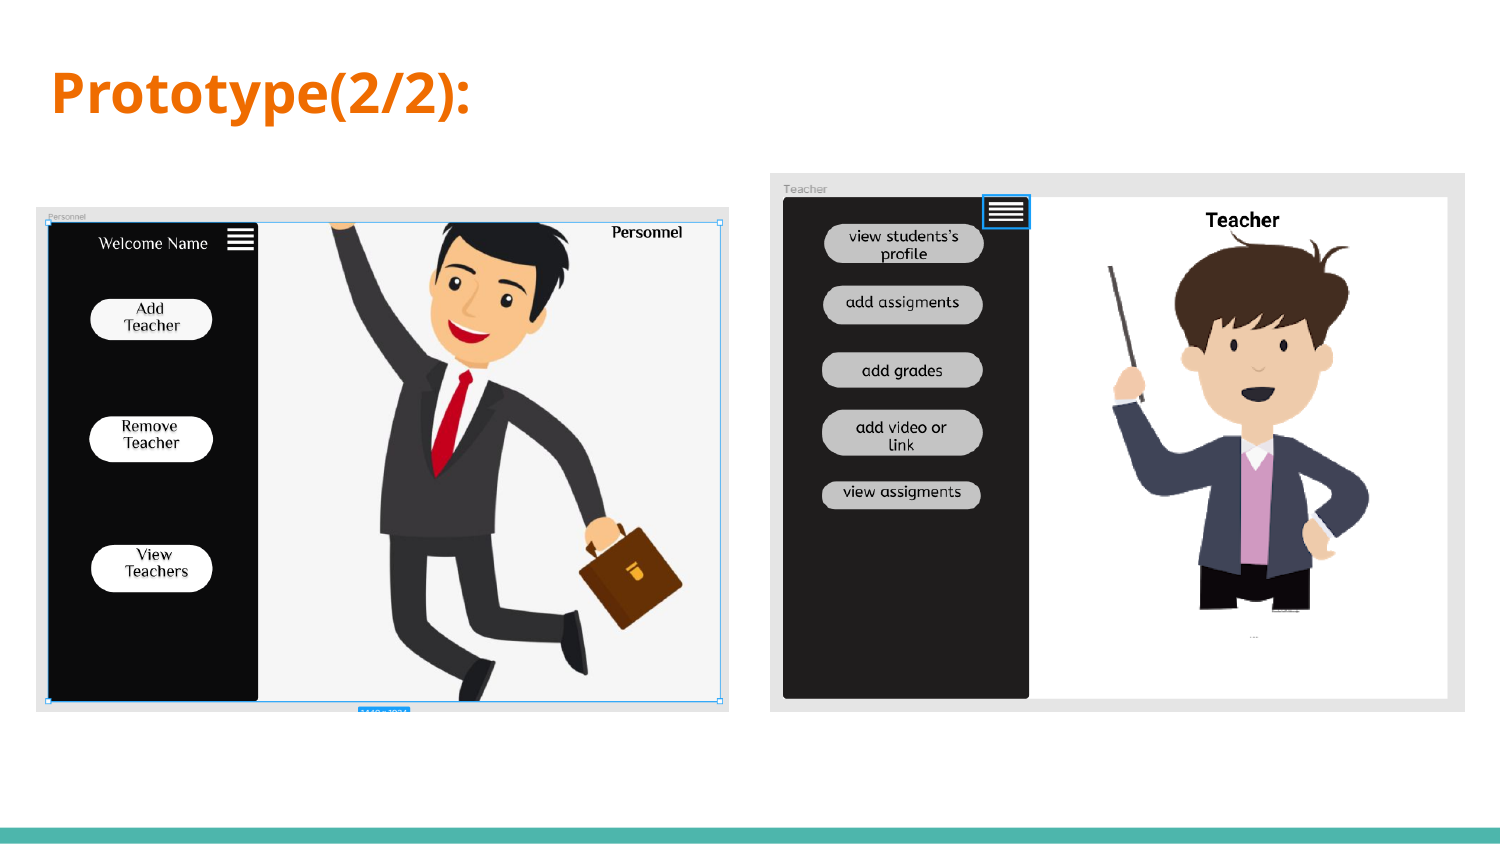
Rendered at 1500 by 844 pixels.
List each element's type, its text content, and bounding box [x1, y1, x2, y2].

picture [35, 207, 730, 712]
text_box Prototype(2/2): [36, 42, 529, 178]
picture [770, 172, 1465, 712]
